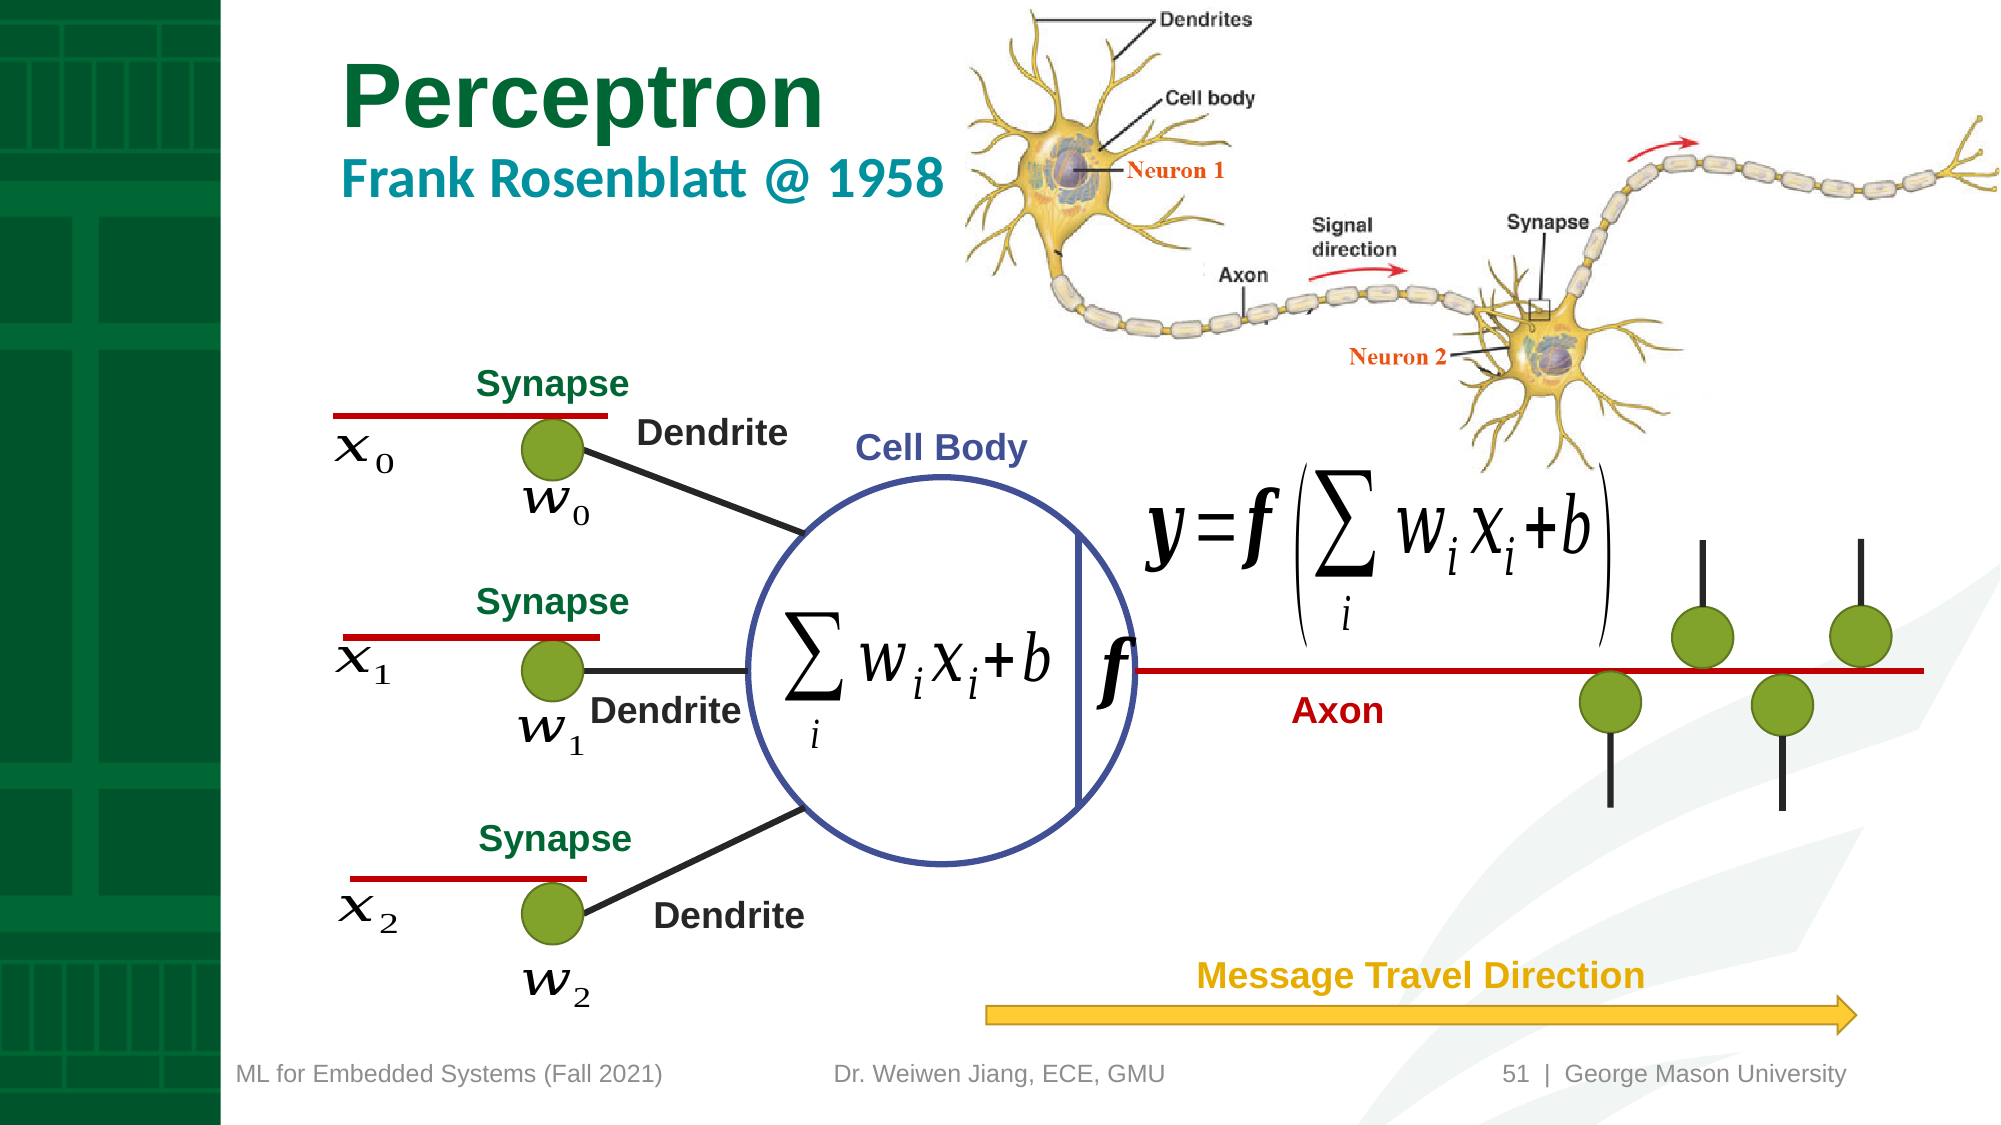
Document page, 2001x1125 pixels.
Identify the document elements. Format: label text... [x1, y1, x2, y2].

text_box Dendrite [613, 400, 812, 460]
text_box Synapse [440, 569, 665, 630]
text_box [583, 807, 805, 914]
text_box [1829, 604, 1893, 669]
slide_number 51 | George Mason University [1412, 1042, 1863, 1103]
text_box [1750, 673, 1815, 737]
text_box [985, 994, 1858, 1037]
text_box Cell Body [805, 415, 1103, 476]
text_box [747, 476, 1081, 866]
text_box Axon [1236, 678, 1440, 739]
picture [964, 6, 2000, 474]
text_box [520, 419, 585, 482]
text_box [520, 641, 585, 703]
text_box [1578, 671, 1643, 734]
text_box [1670, 605, 1735, 670]
text_box Synapse [440, 352, 665, 412]
title Perceptron Frank Rosenblatt @ 1958 [326, 0, 1831, 218]
text_box Dendrite [630, 883, 829, 944]
picture [0, 0, 221, 1125]
text_box Dendrite [570, 678, 762, 739]
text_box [583, 449, 805, 534]
text_box Message Travel Direction [1086, 944, 1756, 1004]
text_box Synapse [443, 806, 668, 867]
text_box [520, 882, 585, 946]
text_box [1082, 535, 1137, 806]
